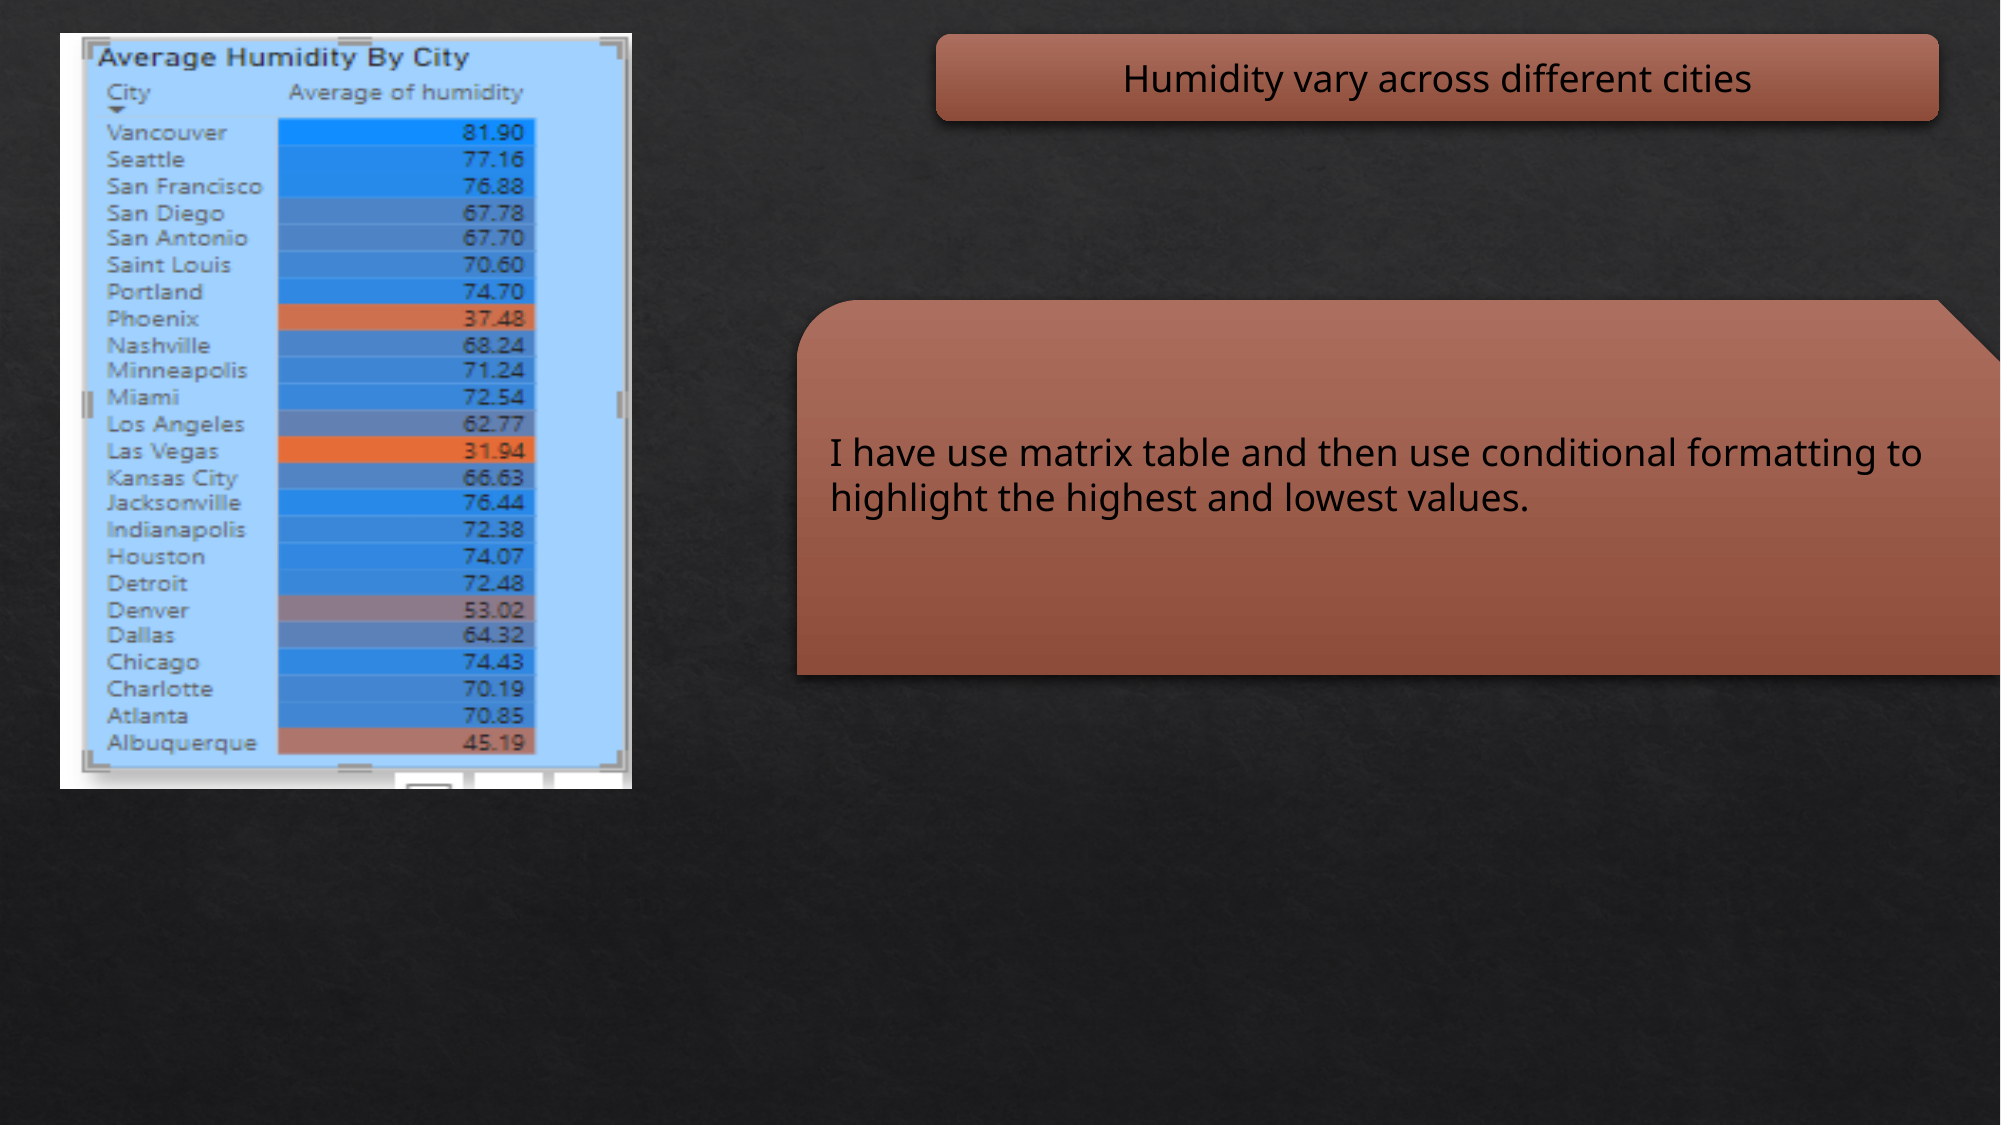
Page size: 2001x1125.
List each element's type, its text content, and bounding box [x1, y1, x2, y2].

text_box Humidity vary across different cities [936, 33, 1940, 122]
text_box I have use matrix table and then use conditional formatting to highlight the highest and lowest values. [796, 299, 2000, 675]
picture [60, 33, 632, 789]
